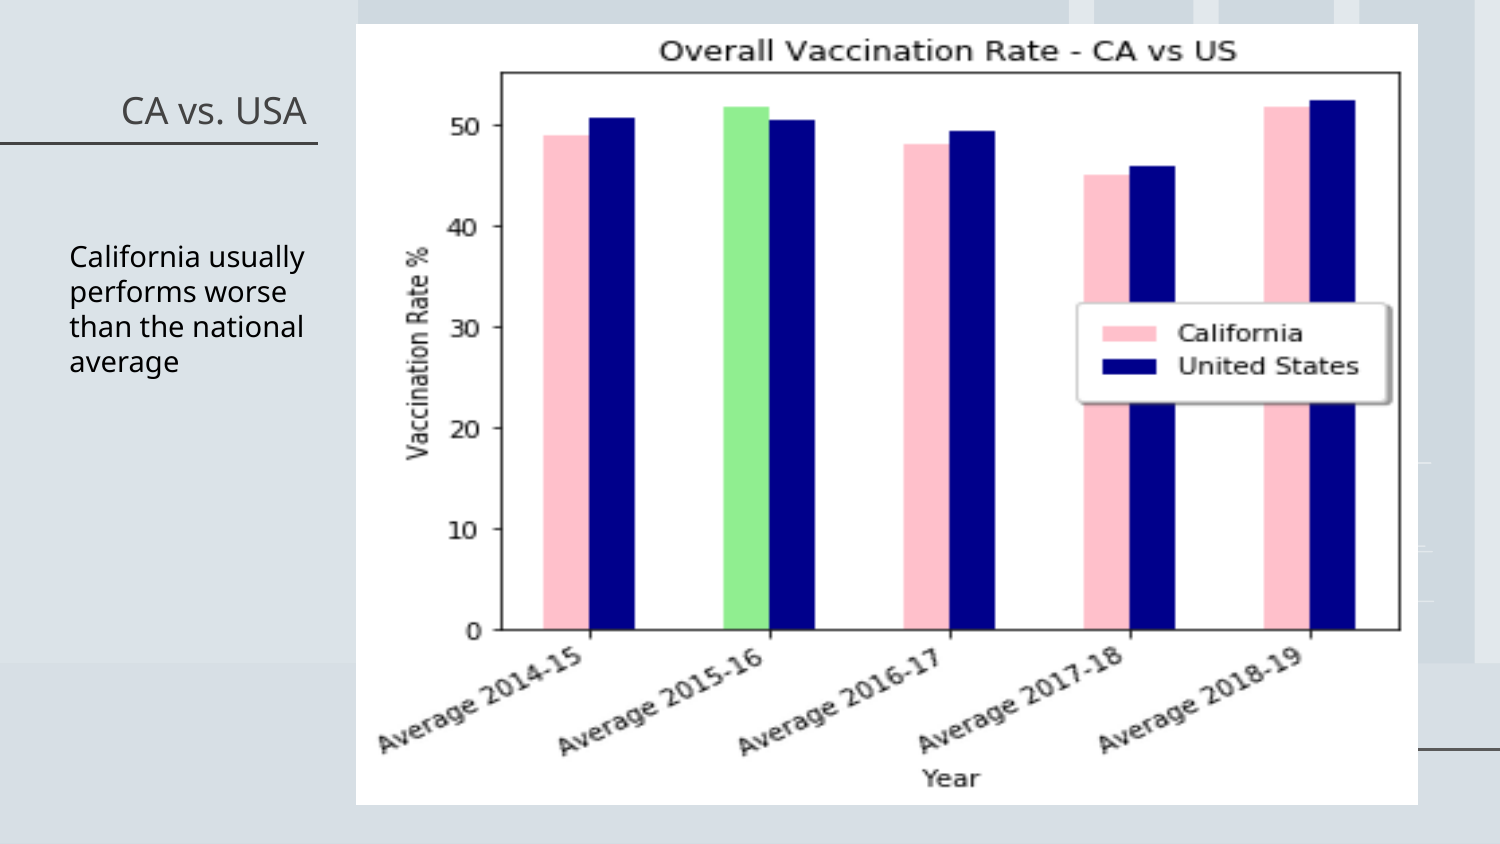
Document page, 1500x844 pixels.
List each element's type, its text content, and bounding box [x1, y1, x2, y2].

text_box California usually performs worse than the national average [54, 223, 332, 758]
picture [356, 24, 1418, 805]
title CA vs. USA [0, 99, 332, 148]
